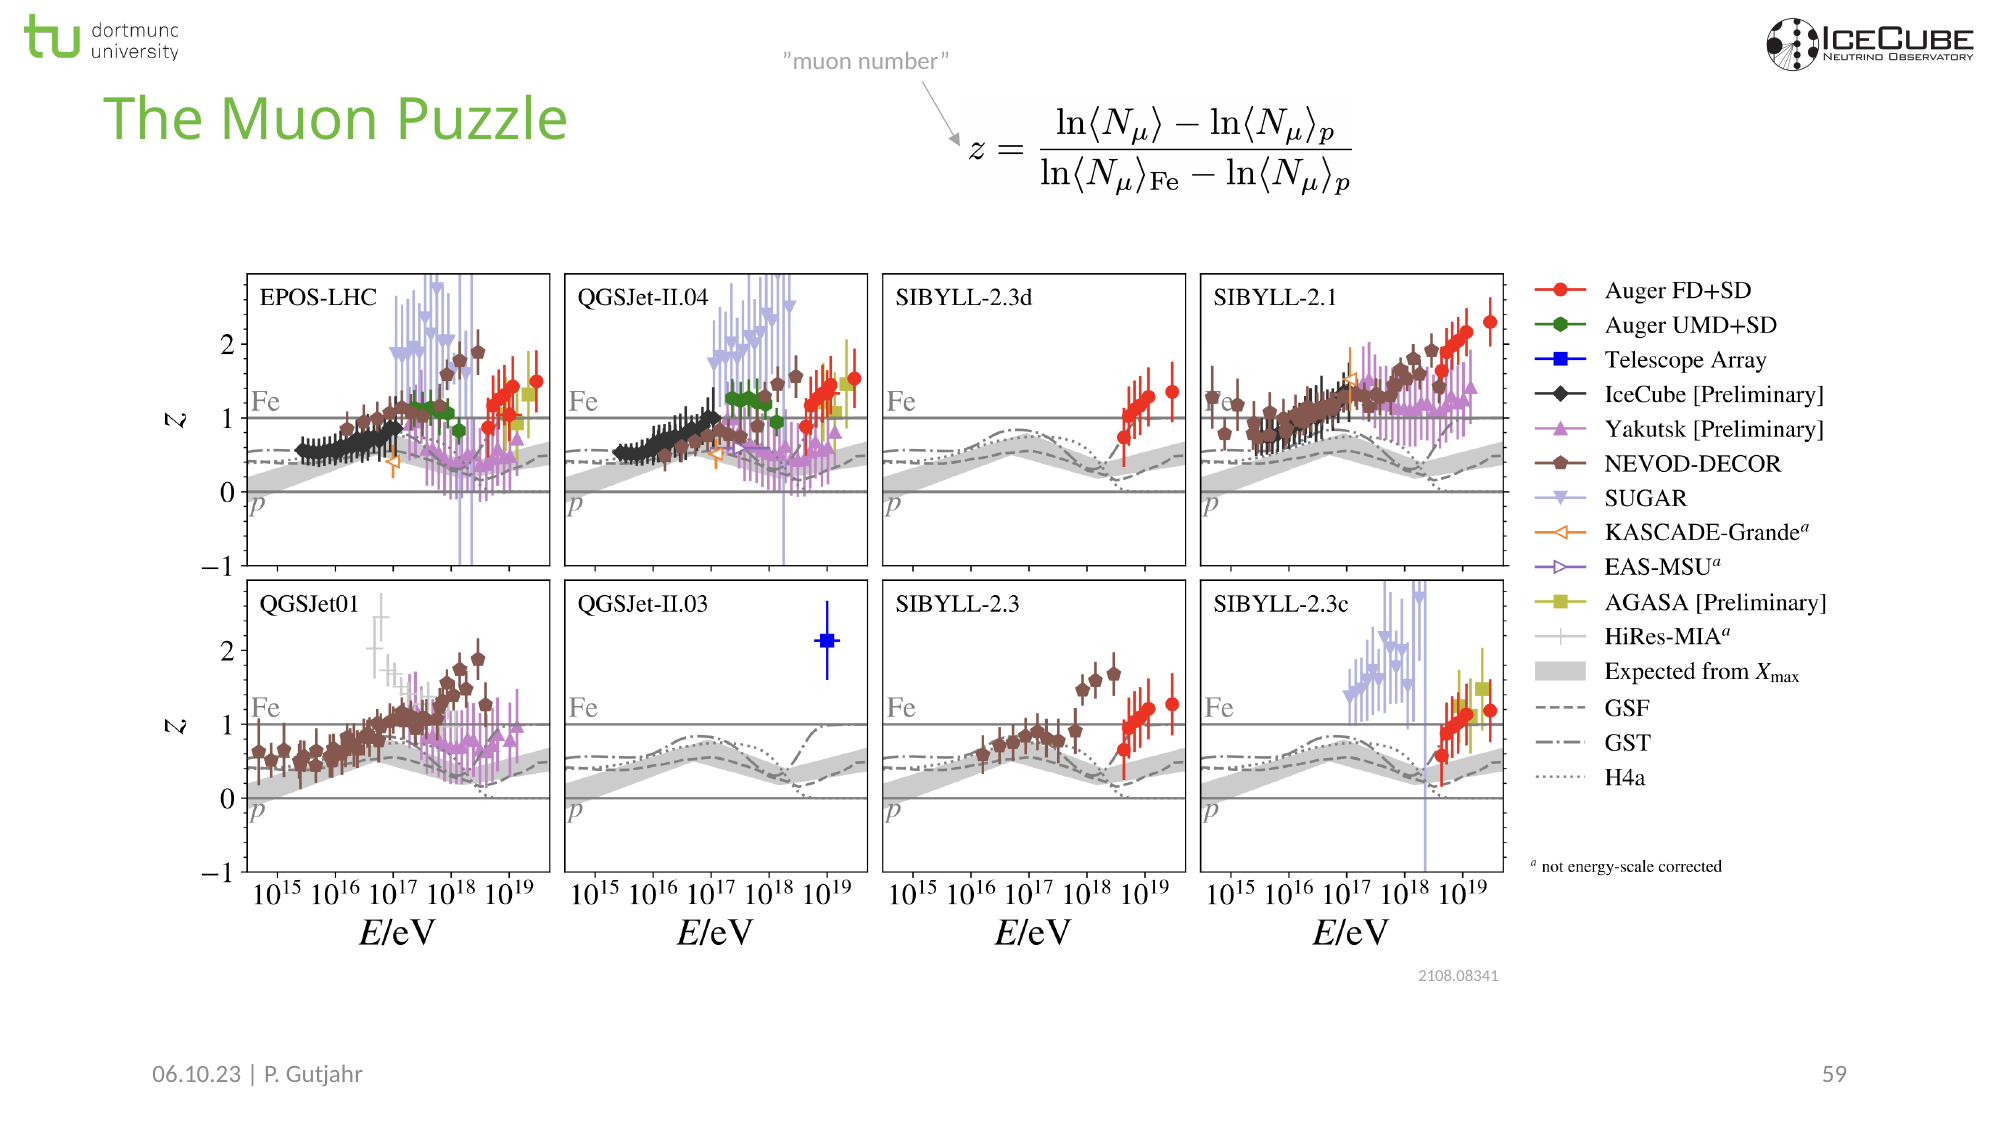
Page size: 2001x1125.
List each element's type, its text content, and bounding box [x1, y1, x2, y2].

title The Muon Puzzle [88, 59, 959, 182]
slide_number 59 [1412, 1042, 1863, 1103]
text_box 2108.08341 [1403, 958, 1514, 993]
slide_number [137, 1042, 588, 1103]
picture [959, 91, 1355, 202]
text_box ”muon number” [767, 37, 1078, 82]
picture [137, 255, 1837, 958]
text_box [922, 82, 960, 147]
title The Muon Puzzle [960, 59, 1977, 182]
